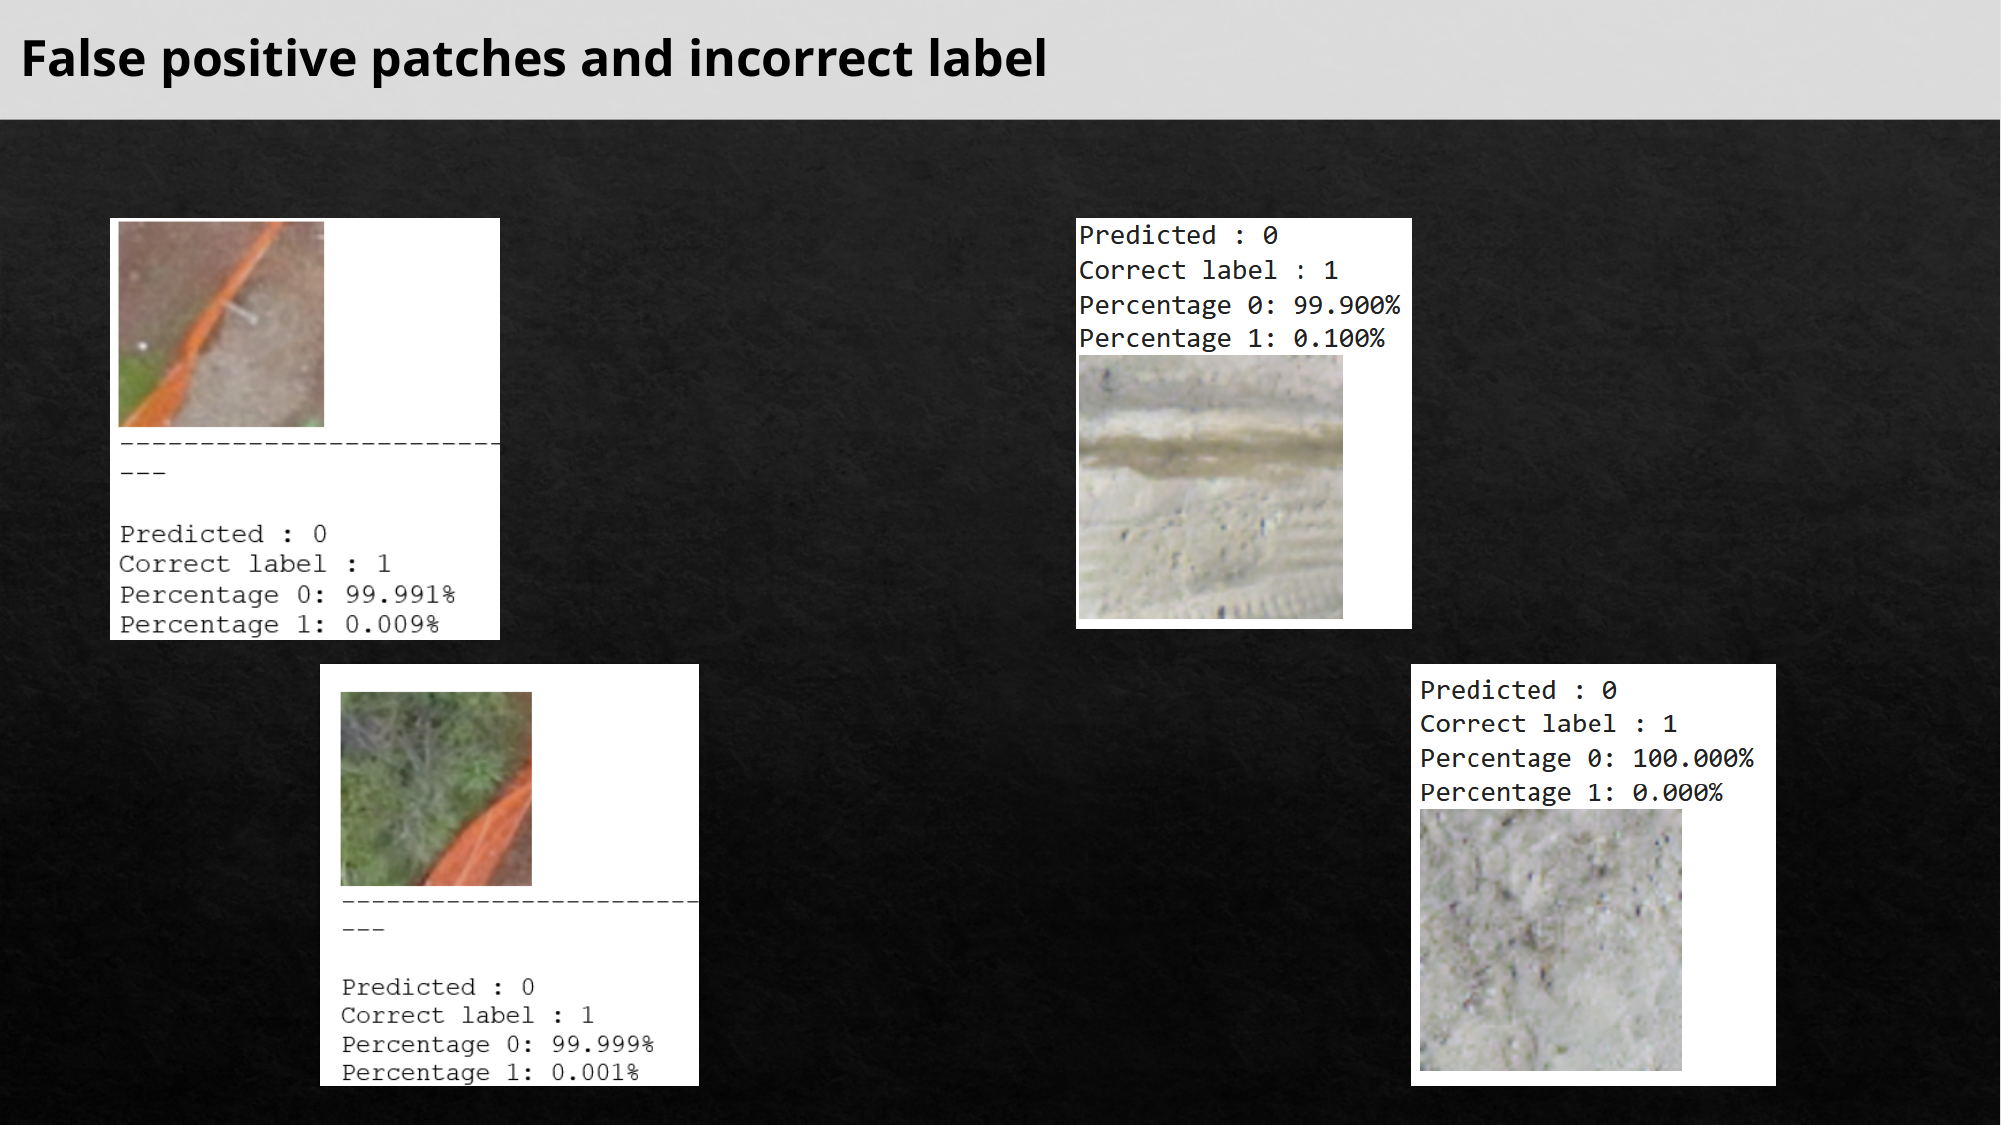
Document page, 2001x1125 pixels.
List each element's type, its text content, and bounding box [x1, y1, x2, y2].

picture [110, 218, 500, 640]
text_box False positive patches and incorrect label [0, 0, 2000, 120]
picture [1410, 664, 1776, 1086]
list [319, 664, 700, 1086]
picture [1076, 218, 1412, 629]
